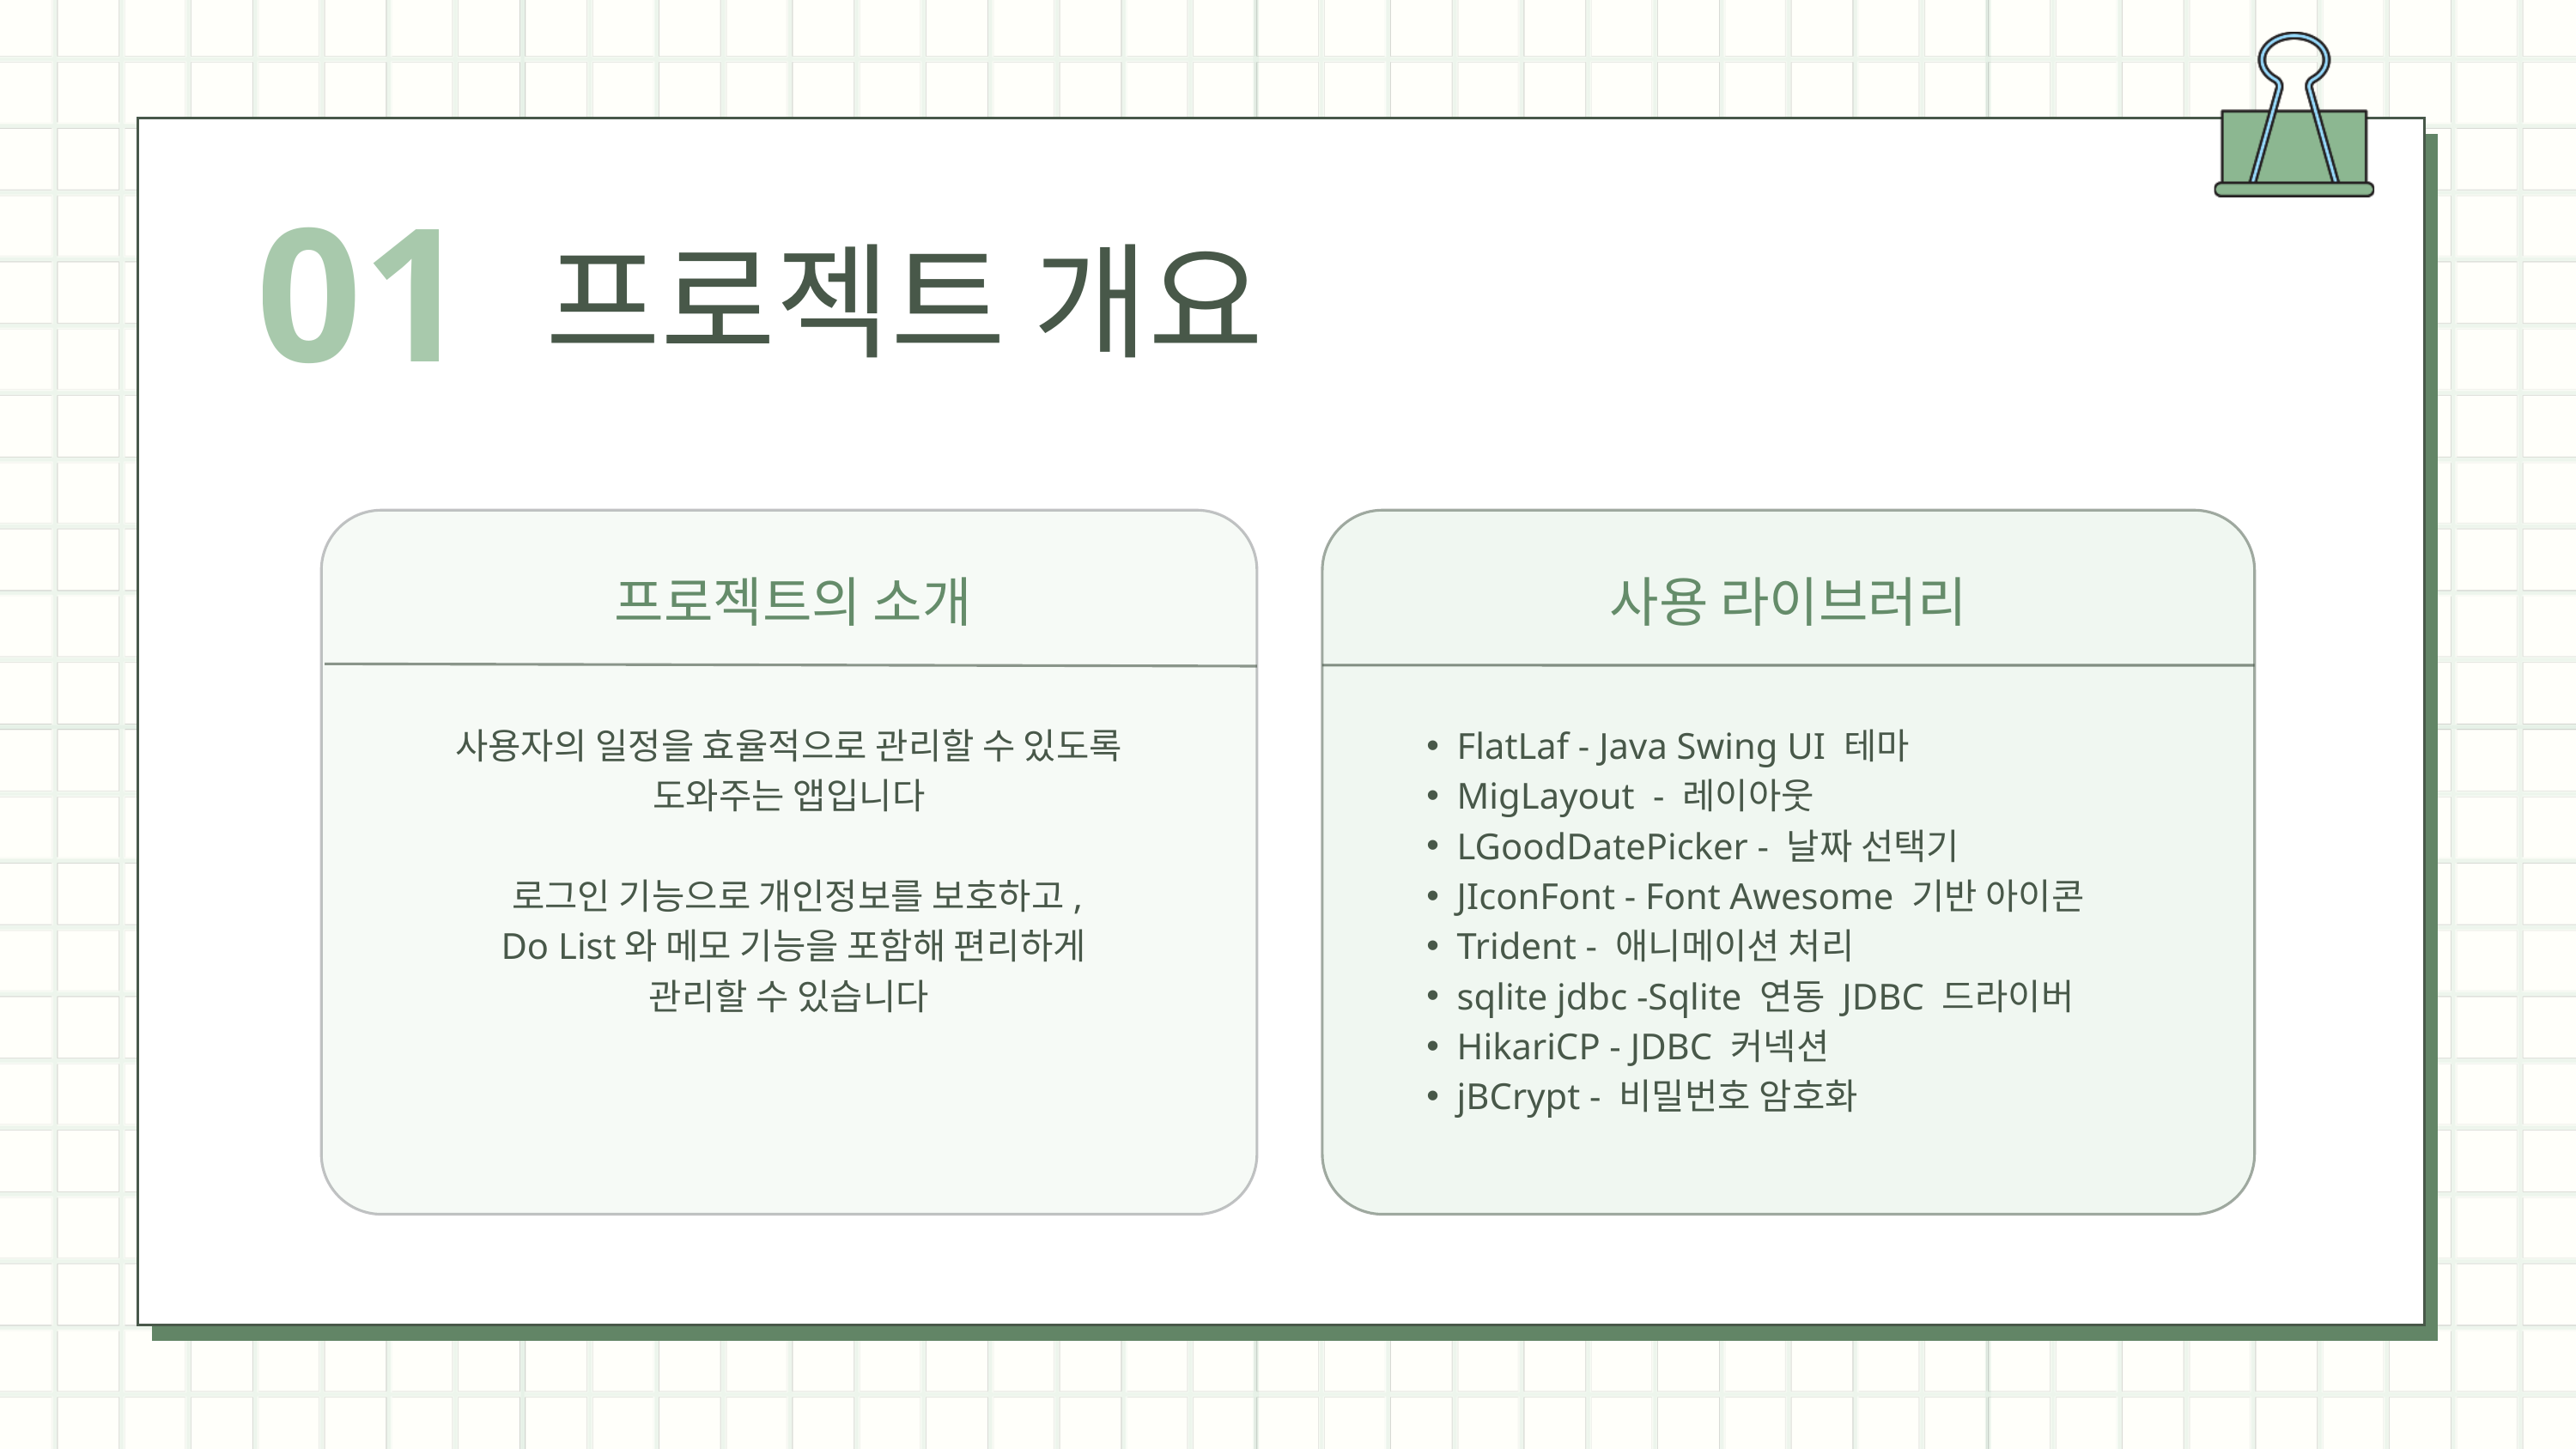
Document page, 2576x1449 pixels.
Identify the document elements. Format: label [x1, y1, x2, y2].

text_box [320, 510, 1258, 1215]
text_box [0, 0, 2576, 1449]
text_box [137, 118, 2439, 1341]
text_box [1321, 510, 2255, 1215]
